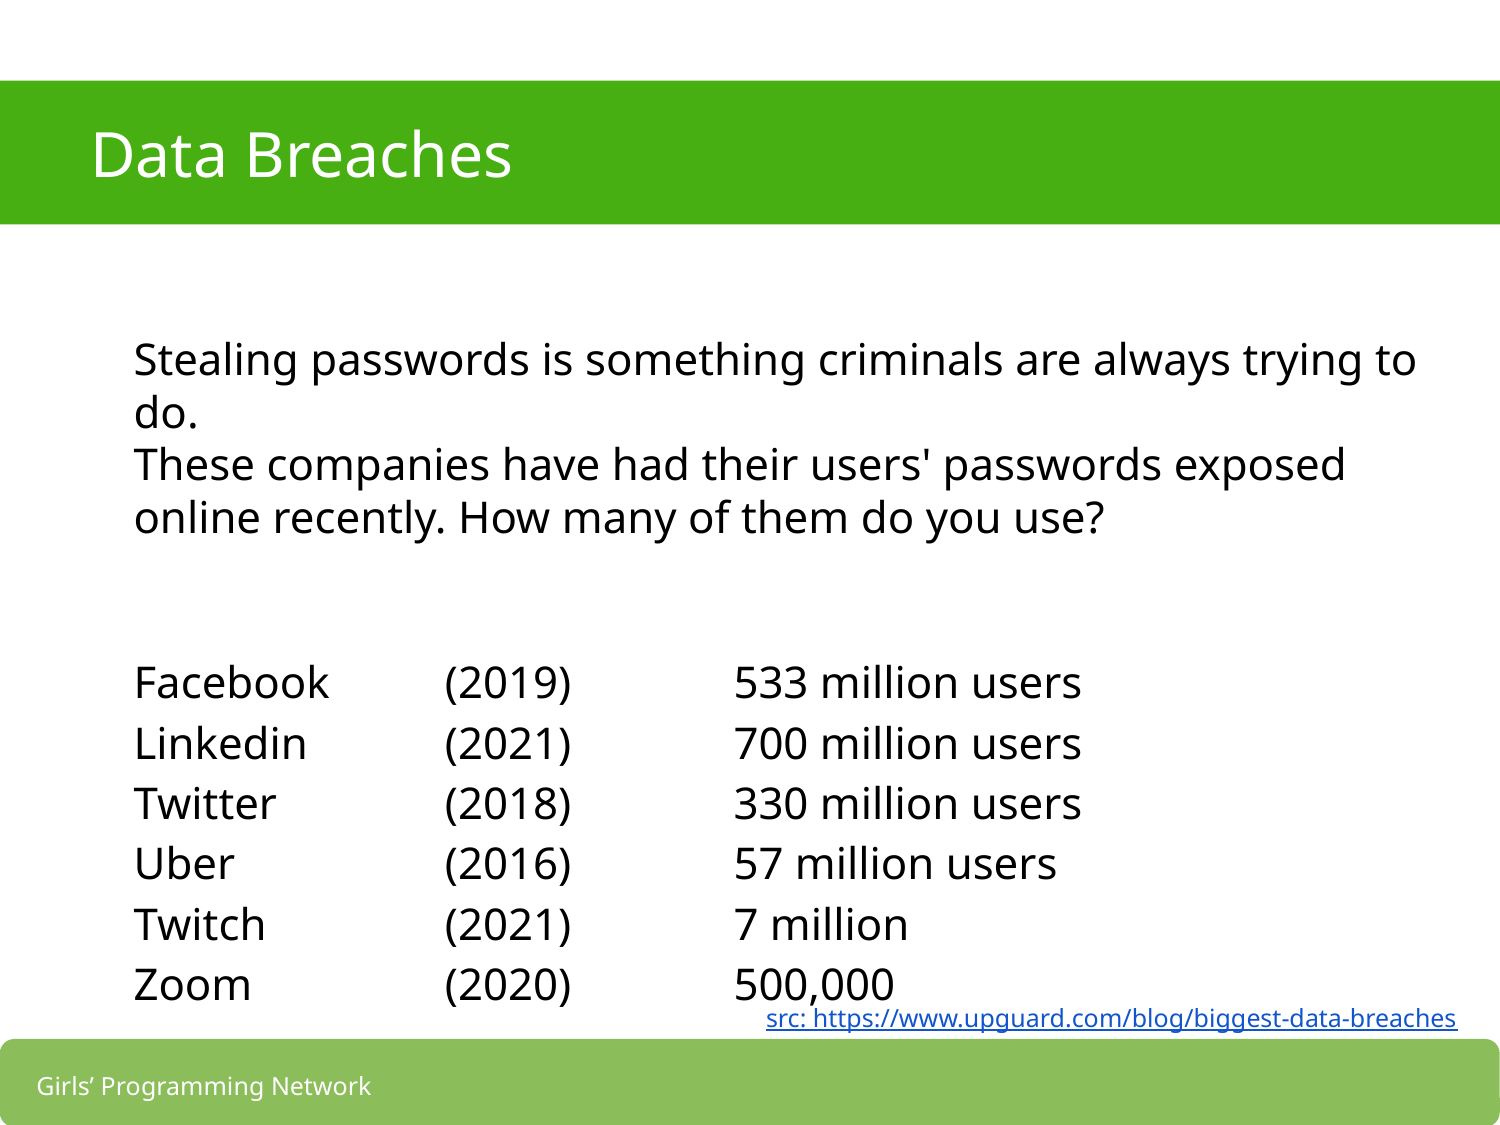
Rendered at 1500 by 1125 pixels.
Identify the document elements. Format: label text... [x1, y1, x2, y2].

text_box src: https://www.upguard.com/blog/biggest-data-breaches [750, 987, 1500, 1052]
text_box Stealing passwords is something criminals are always trying to do. These companies have had their users' passwords exposed online recently. How many of them do you use? Facebook (2019) 533 million users Linkedin (2021) 700 million users Twitter (2018) 330 million users Uber (2016) 57 million users Twitch (2021) 7 million Zoom (2020) 500,000 [118, 317, 1437, 1125]
title Data Breaches [75, 80, 1425, 225]
list [61, 302, 1412, 764]
